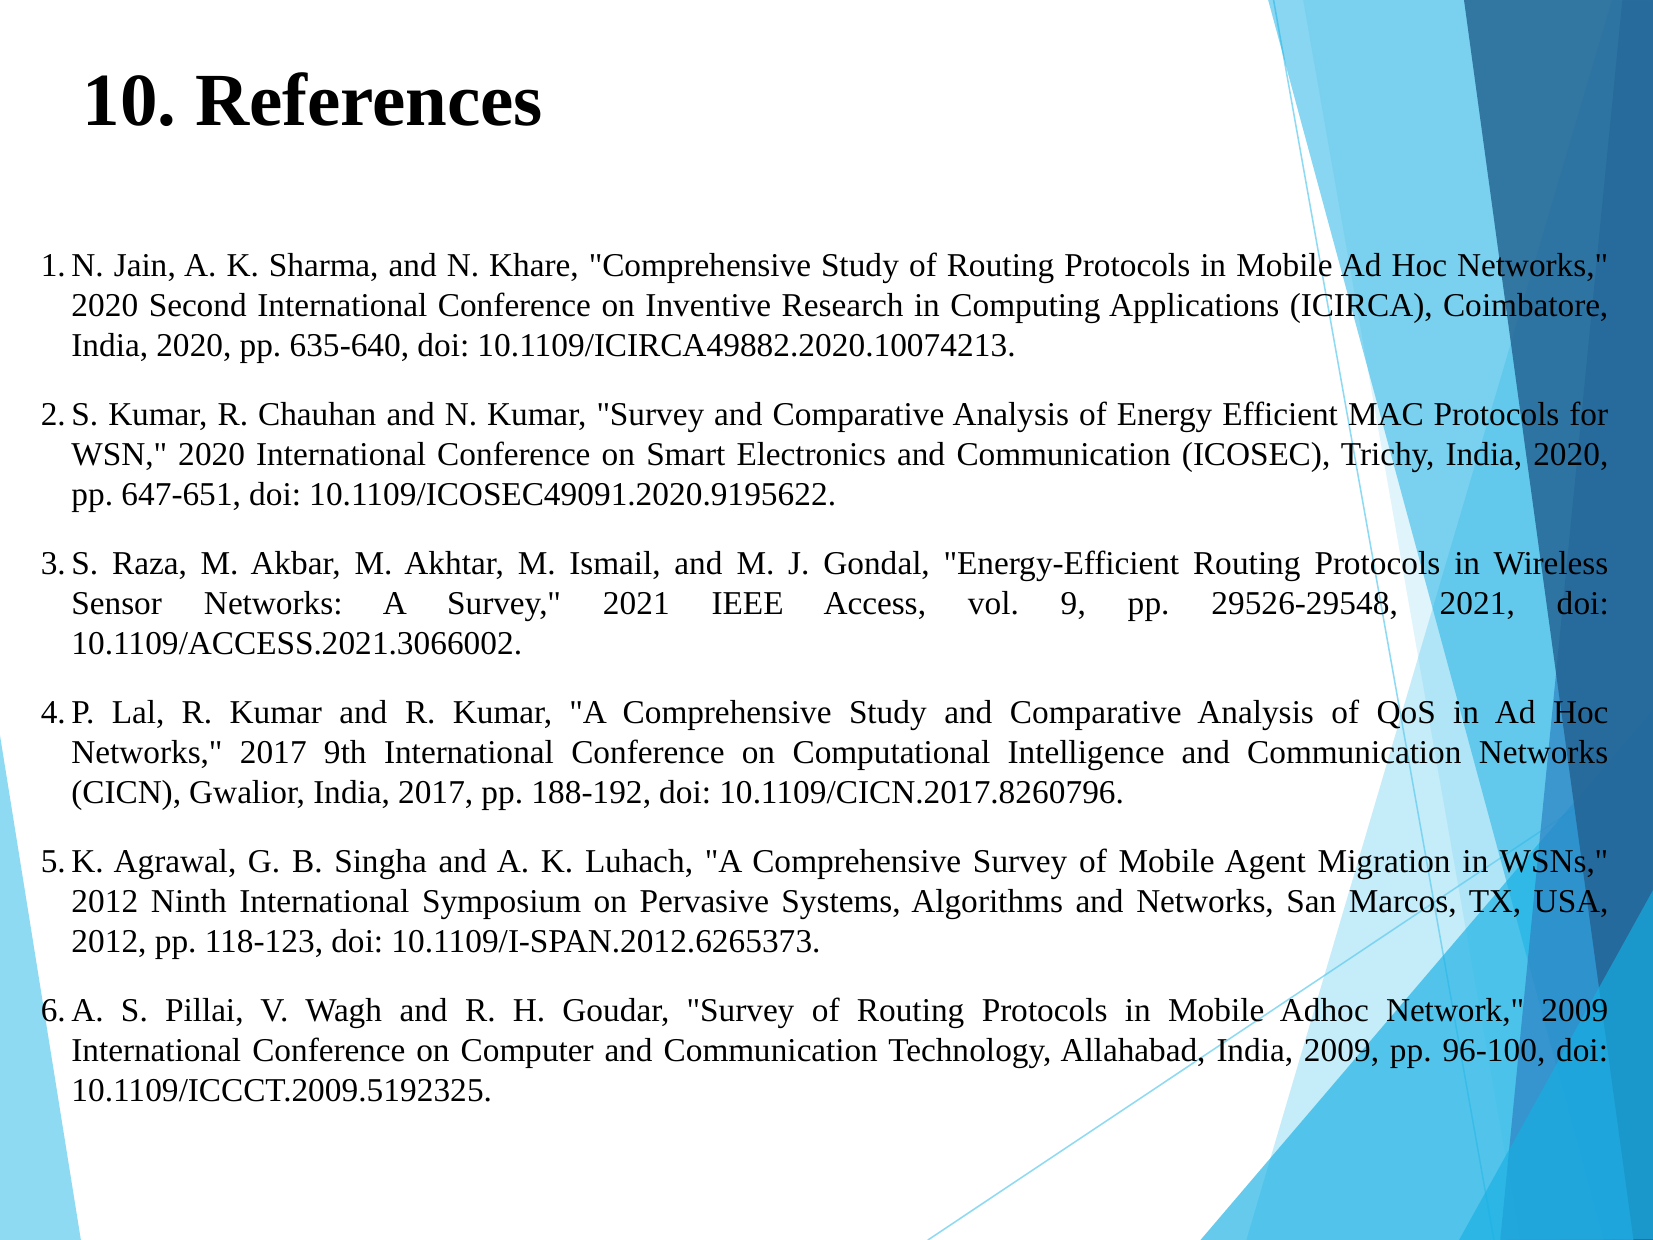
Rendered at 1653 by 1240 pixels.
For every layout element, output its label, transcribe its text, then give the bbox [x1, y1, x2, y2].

text_box N. Jain, A. K. Sharma, and N. Khare, "Comprehensive Study of Routing Protocols in Mobile Ad Hoc Networks," 2020 Second International Conference on Inventive Research in Computing Applications (ICIRCA), Coimbatore, India, 2020, pp. 635-640, doi: 10.1109/ICIRCA49882.2020.10074213. S. Kumar, R. Chauhan and N. Kumar, "Survey and Comparative Analysis of Energy Efficient MAC Protocols for WSN," 2020 International Conference on Smart Electronics and Communication (ICOSEC), Trichy, India, 2020, pp. 647-651, doi: 10.1109/ICOSEC49091.2020.9195622. S. Raza, M. Akbar, M. Akhtar, M. Ismail, and M. J. Gondal, "Energy-Efficient Routing Protocols in Wireless Sensor Networks: A Survey," 2021 IEEE Access, vol. 9, pp. 29526-29548, 2021, doi: 10.1109/ACCESS.2021.3066002. P. Lal, R. Kumar and R. Kumar, "A Comprehensive Study and Comparative Analysis of QoS in Ad Hoc Networks," 2017 9th International Conference on Computational Intelligence and Communication Networks (CICN), Gwalior, India, 2017, pp. 188-192, doi: 10.1109/CICN.2017.8260796. K. Agrawal, G. B. Singha and A. K. Luhach, "A Comprehensive Survey of Mobile Agent Migration in WSNs," 2012 Ninth International Symposium on Pervasive Systems, Algorithms and Networks, San Marcos, TX, USA, 2012, pp. 118-123, doi: 10.1109/I-SPAN.2012.6265373. A. S. Pillai, V. Wagh and R. H. Goudar, "Survey of Routing Protocols in Mobile Adhoc Network," 2009 International Conference on Computer and Communication Technology, Allahabad, India, 2009, pp. 96-100, doi: 10.1109/ICCCT.2009.5192325. [40, 243, 1612, 1108]
text_box 10. References [82, 57, 1571, 142]
